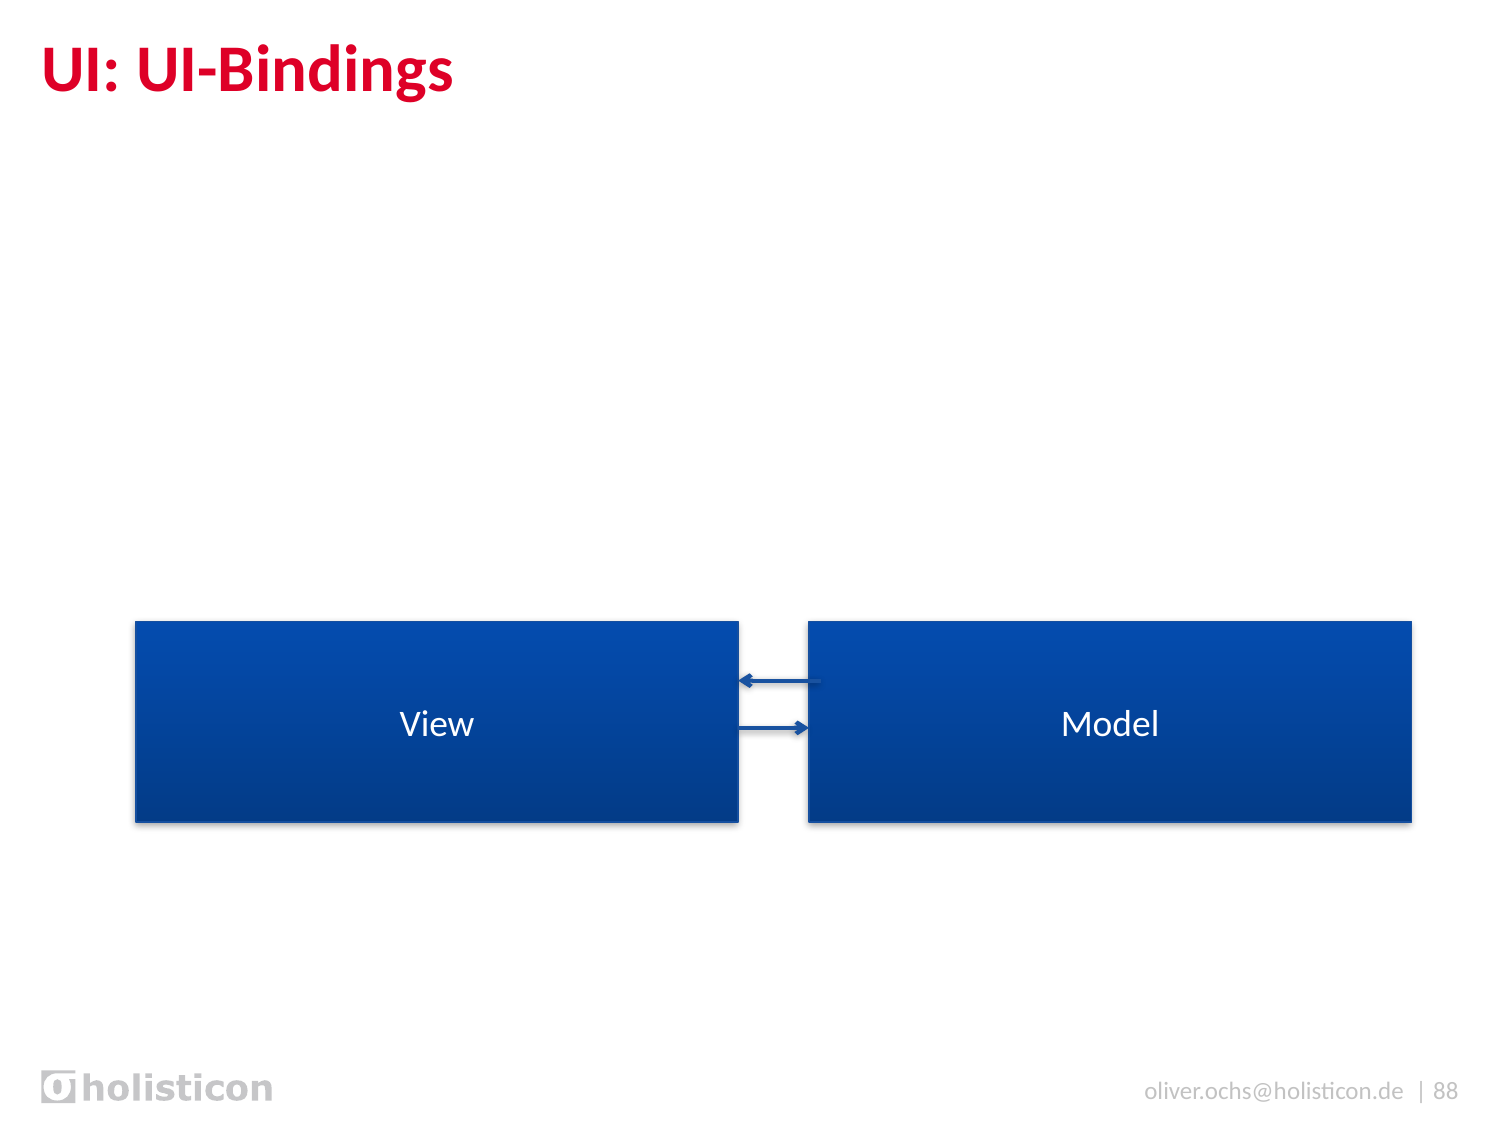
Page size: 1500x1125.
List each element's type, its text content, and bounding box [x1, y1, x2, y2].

title UI: UI-Bindings [41, 24, 1436, 188]
text_box Model [808, 621, 1412, 823]
text_box View [135, 621, 739, 823]
